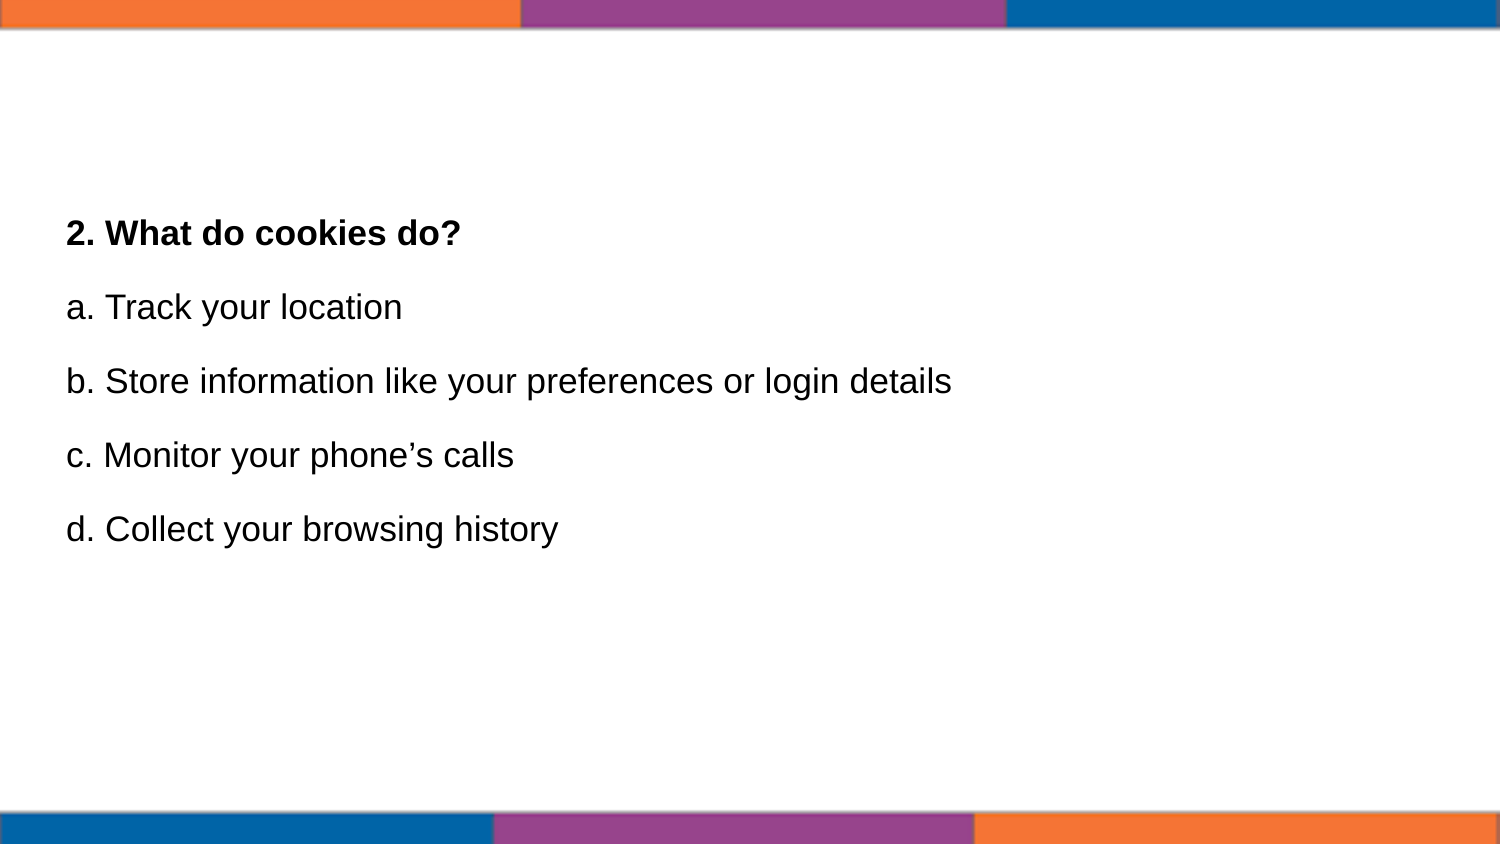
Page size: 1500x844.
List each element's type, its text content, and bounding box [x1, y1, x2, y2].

picture [0, 0, 1500, 844]
list 2. What do cookies do? a. Track your location b. Store information like your preferences or login details c. Monitor your phone’s calls d. Collect your browsing history [51, 189, 1449, 750]
